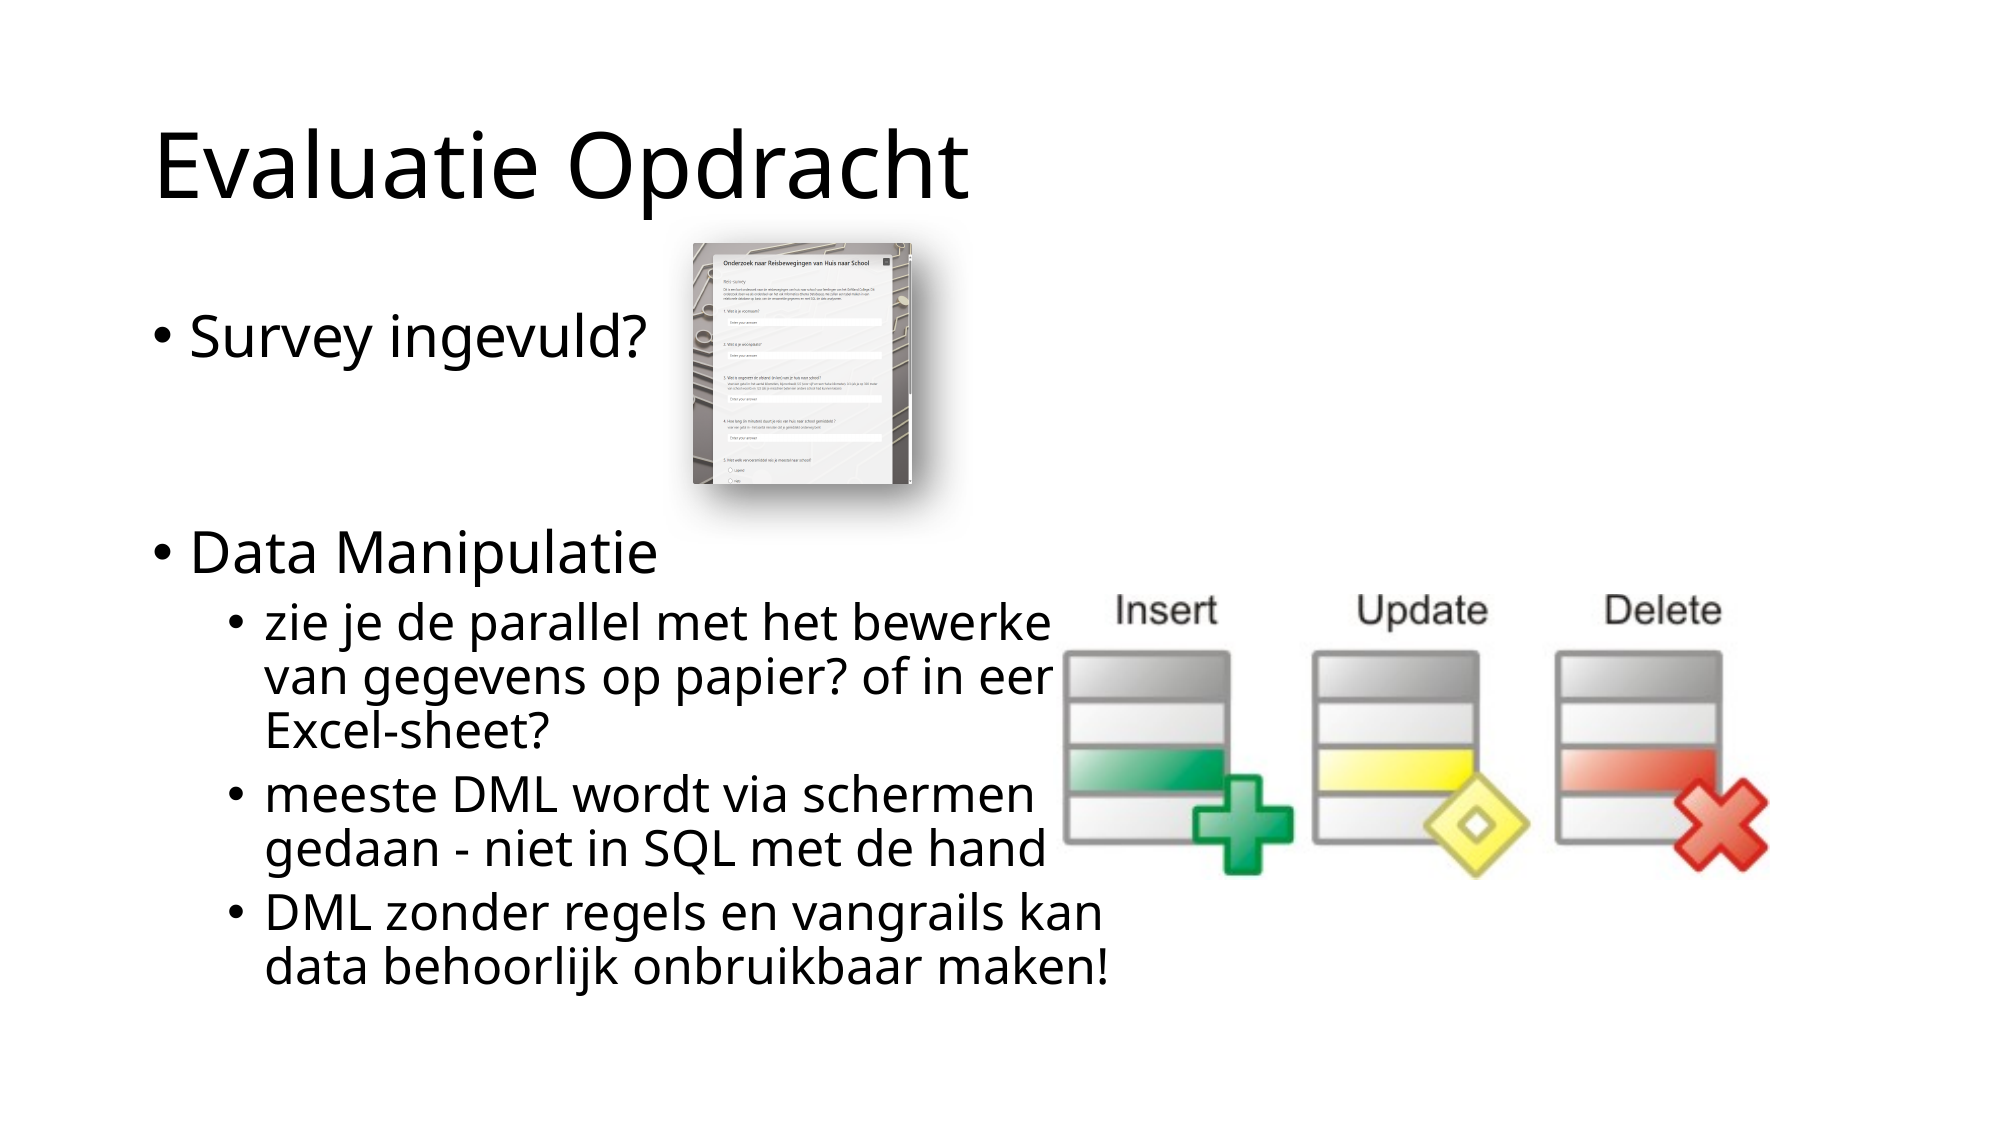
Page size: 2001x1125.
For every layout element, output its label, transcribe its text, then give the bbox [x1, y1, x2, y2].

picture [693, 243, 912, 484]
picture [1052, 593, 1771, 881]
title Evaluatie Opdracht [137, 59, 1863, 278]
list Survey ingevuld? Data Manipulatie zie je de parallel met het bewerken van gegevens op papier? of in een Excel-sheet? meeste DML wordt via schermen gedaan - niet in SQL met de hand DML zonder regels en vangrails kan data behoorlijk onbruikbaar maken! [137, 299, 1863, 1014]
